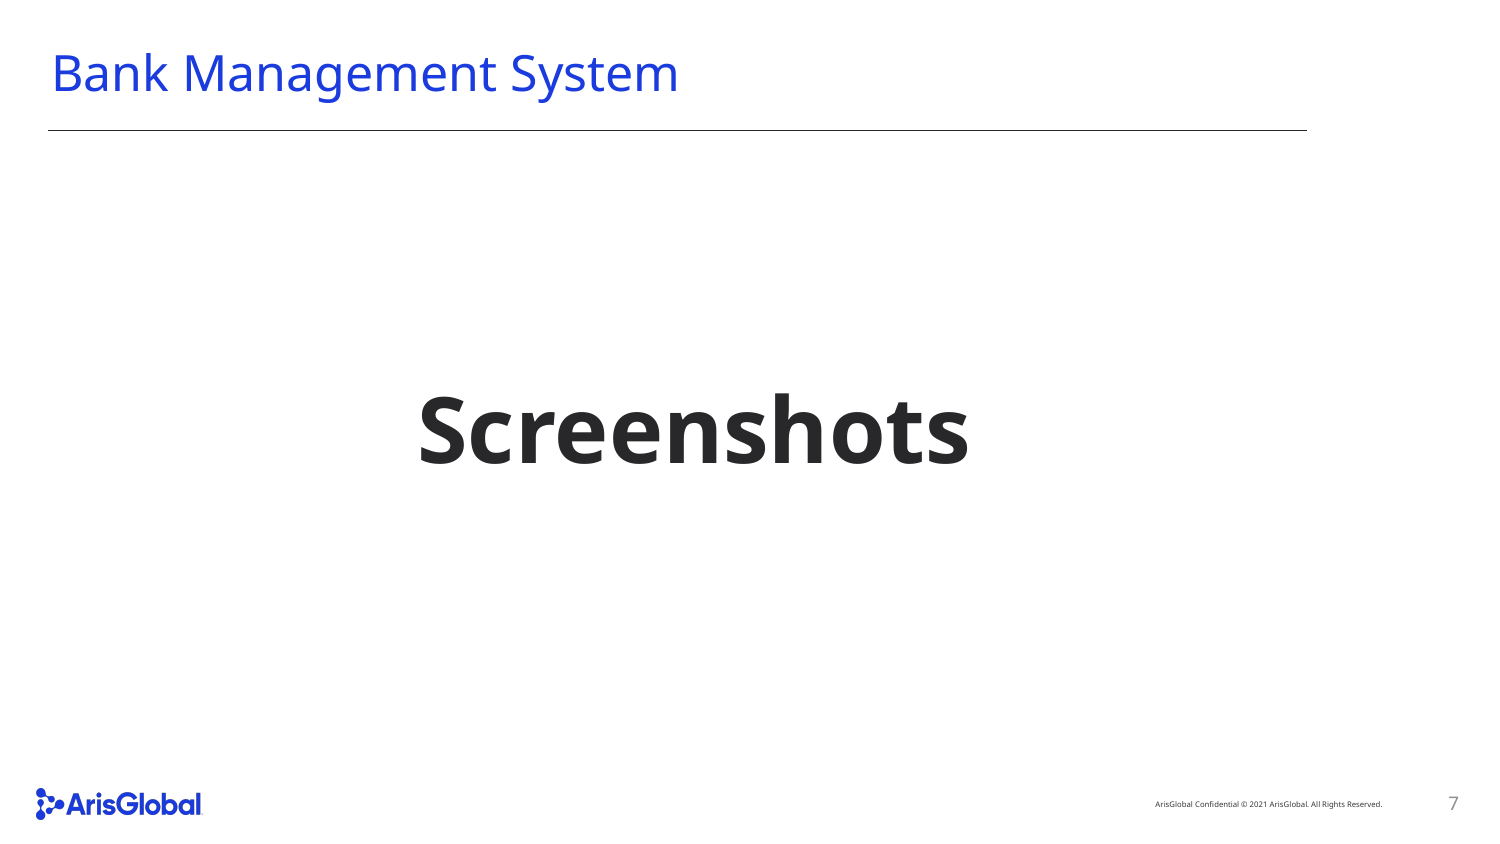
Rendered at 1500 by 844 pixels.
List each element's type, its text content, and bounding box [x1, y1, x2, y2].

list Screenshots [78, 364, 1311, 533]
picture [36, 788, 203, 820]
footer ArisGlobal Confidential © 2021 ArisGlobal. All Rights Reserved. [962, 782, 1397, 827]
slide_number 7 [1397, 782, 1475, 827]
title Bank Management System [36, 27, 1311, 124]
